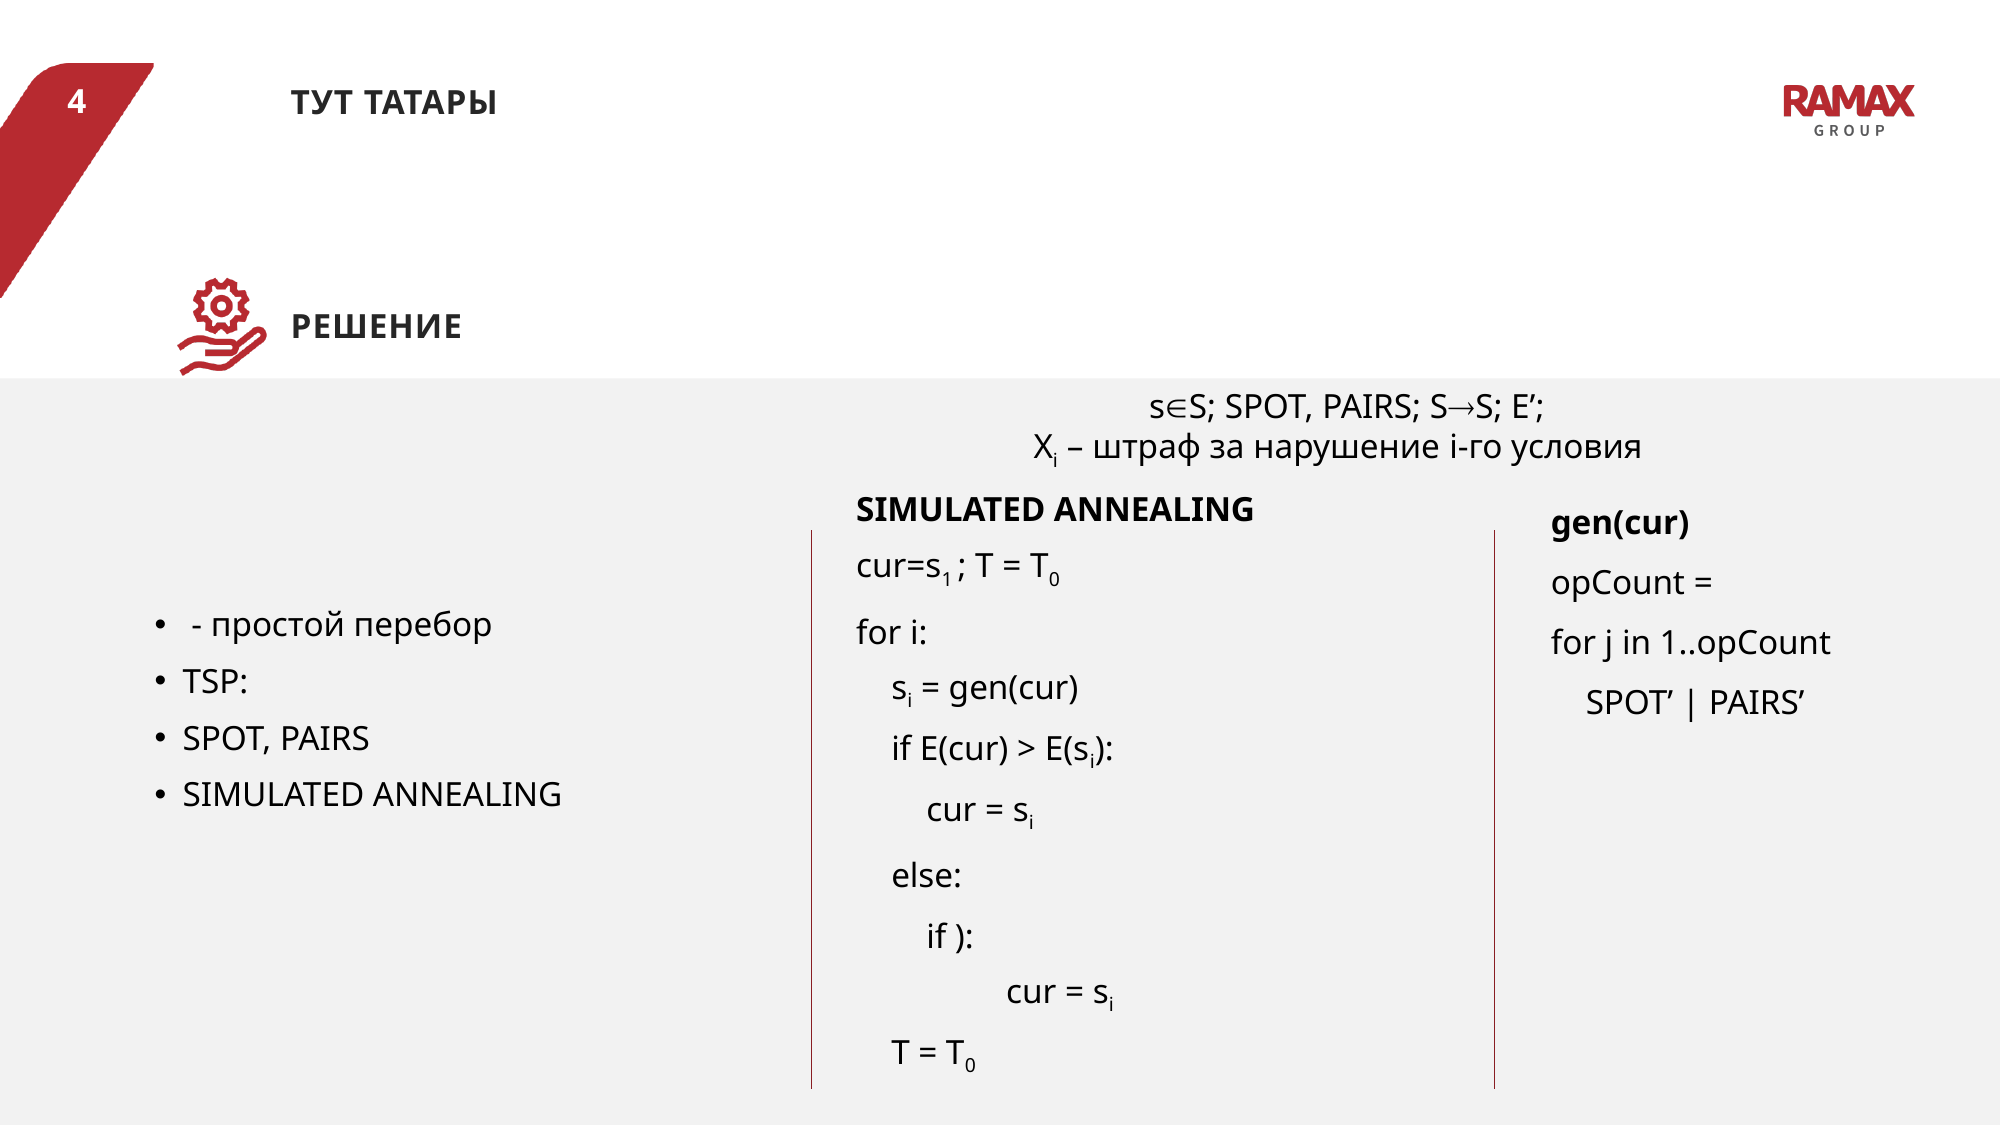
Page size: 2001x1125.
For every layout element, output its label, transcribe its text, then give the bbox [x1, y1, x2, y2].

list Решение [276, 302, 1151, 351]
list Тут татары [275, 78, 1702, 127]
picture [165, 270, 276, 382]
slide_number 4 [0, 72, 154, 133]
